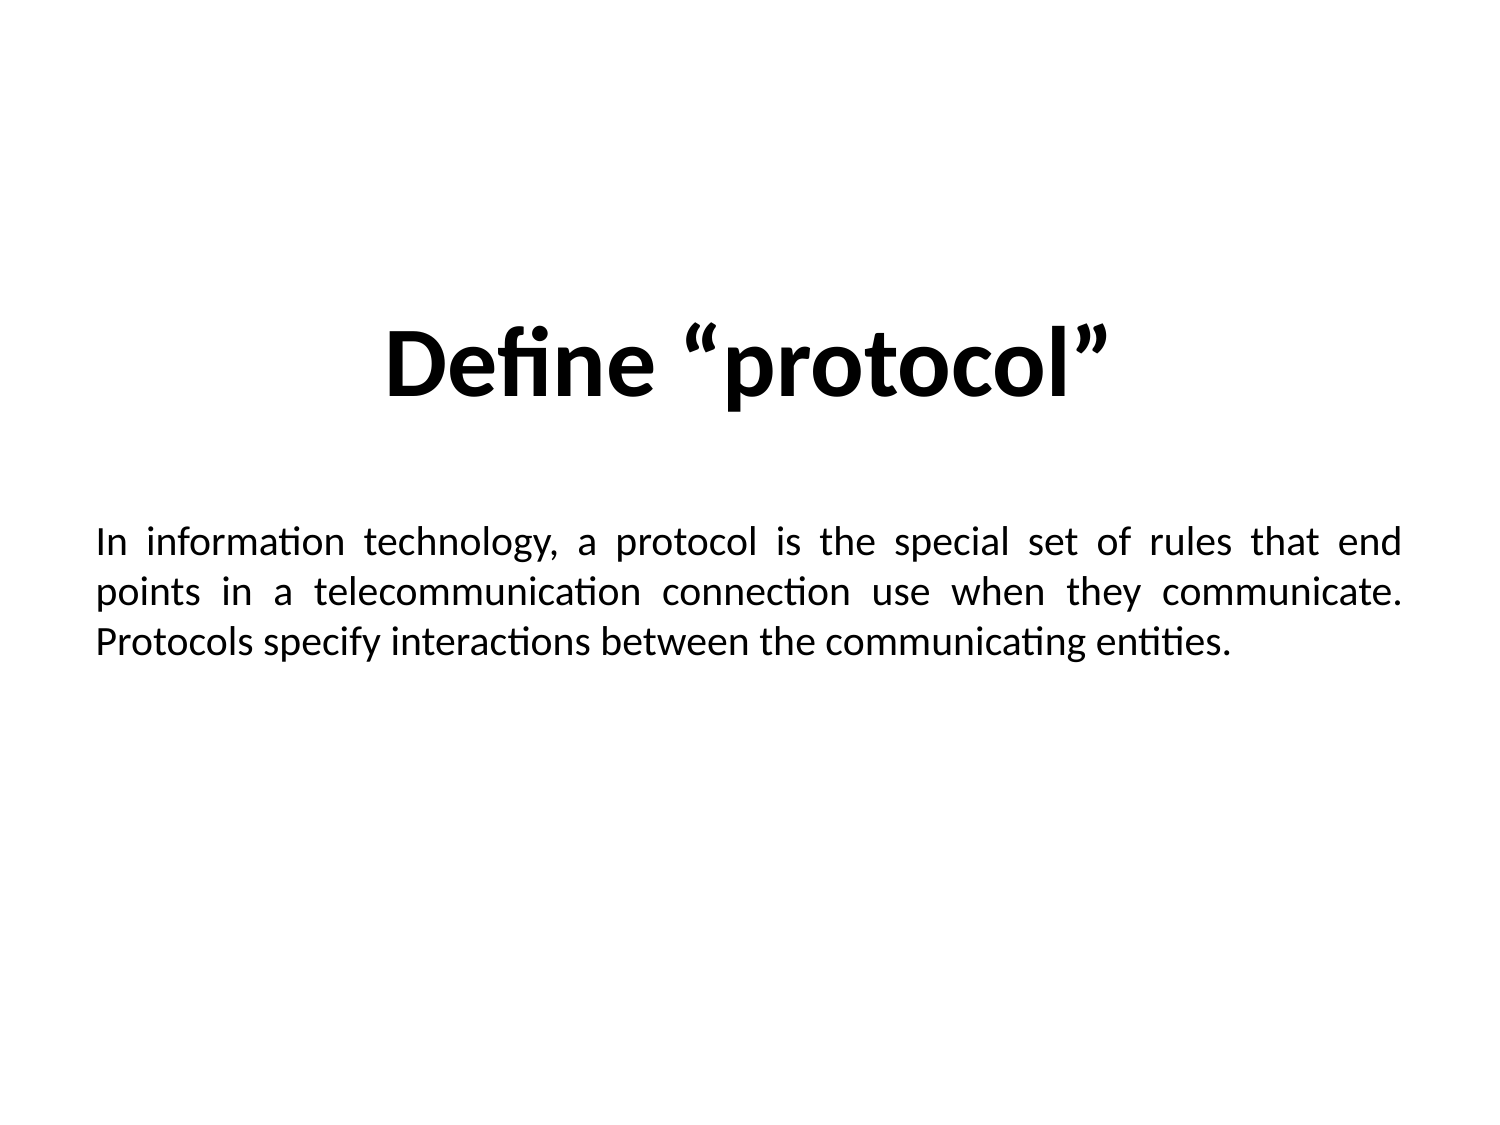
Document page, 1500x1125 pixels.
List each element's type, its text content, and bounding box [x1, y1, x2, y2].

title Define “protocol” [75, 262, 1425, 450]
text_box In information technology, a protocol is the special set of rules that end points in a telecommunication connection use when they communicate. Protocols specify interactions between the communicating entities. [80, 506, 1419, 672]
